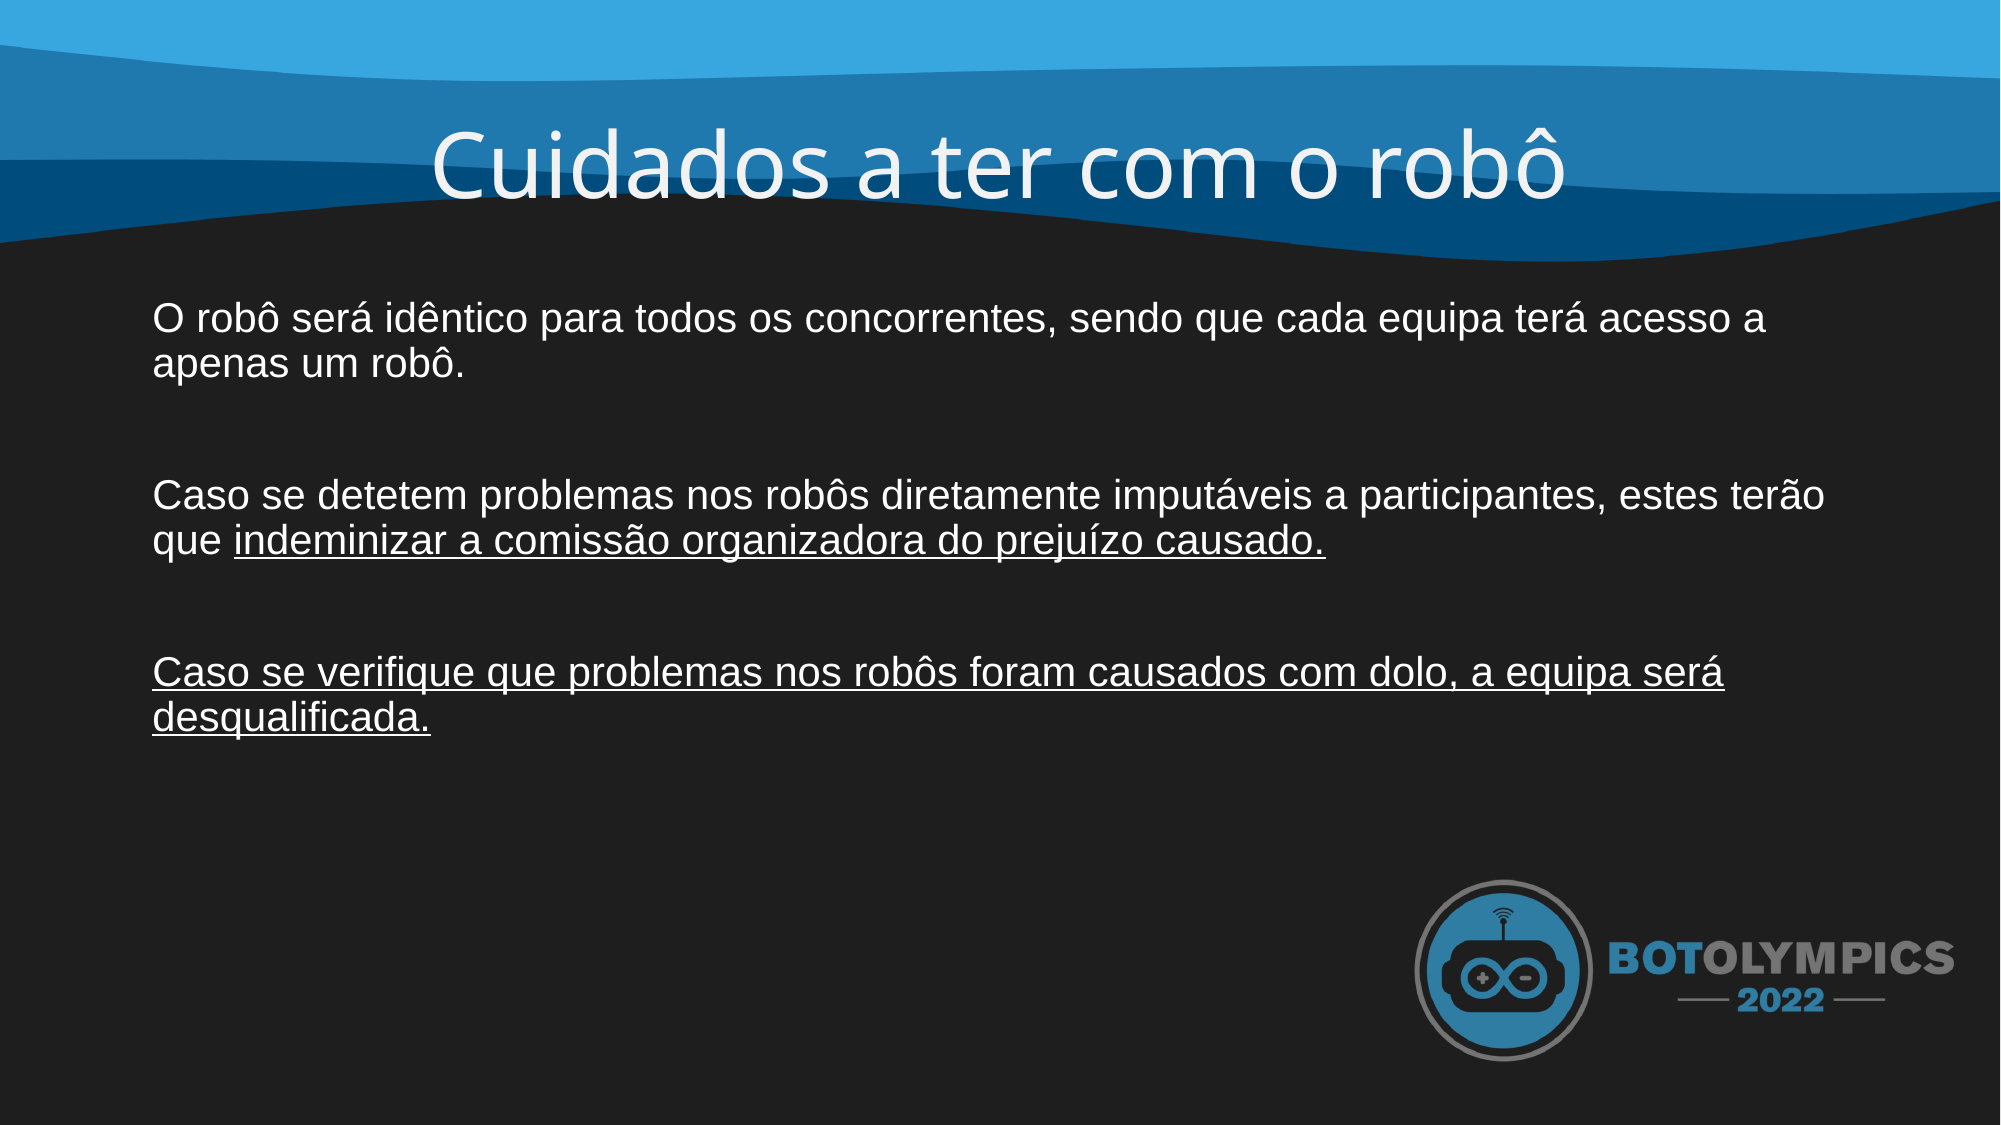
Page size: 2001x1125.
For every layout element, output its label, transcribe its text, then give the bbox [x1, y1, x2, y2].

picture [0, 0, 2001, 1125]
title Cuidados a ter com o robô [137, 59, 1863, 278]
list O robô será idêntico para todos os concorrentes, sendo que cada equipa terá acesso a apenas um robô. Caso se detetem problemas nos robôs diretamente imputáveis a participantes, estes terão que indeminizar a comissão organizadora do prejuízo causado. Caso se verifique que problemas nos robôs foram causados com dolo, a equipa será desqualificada. [137, 289, 1863, 922]
